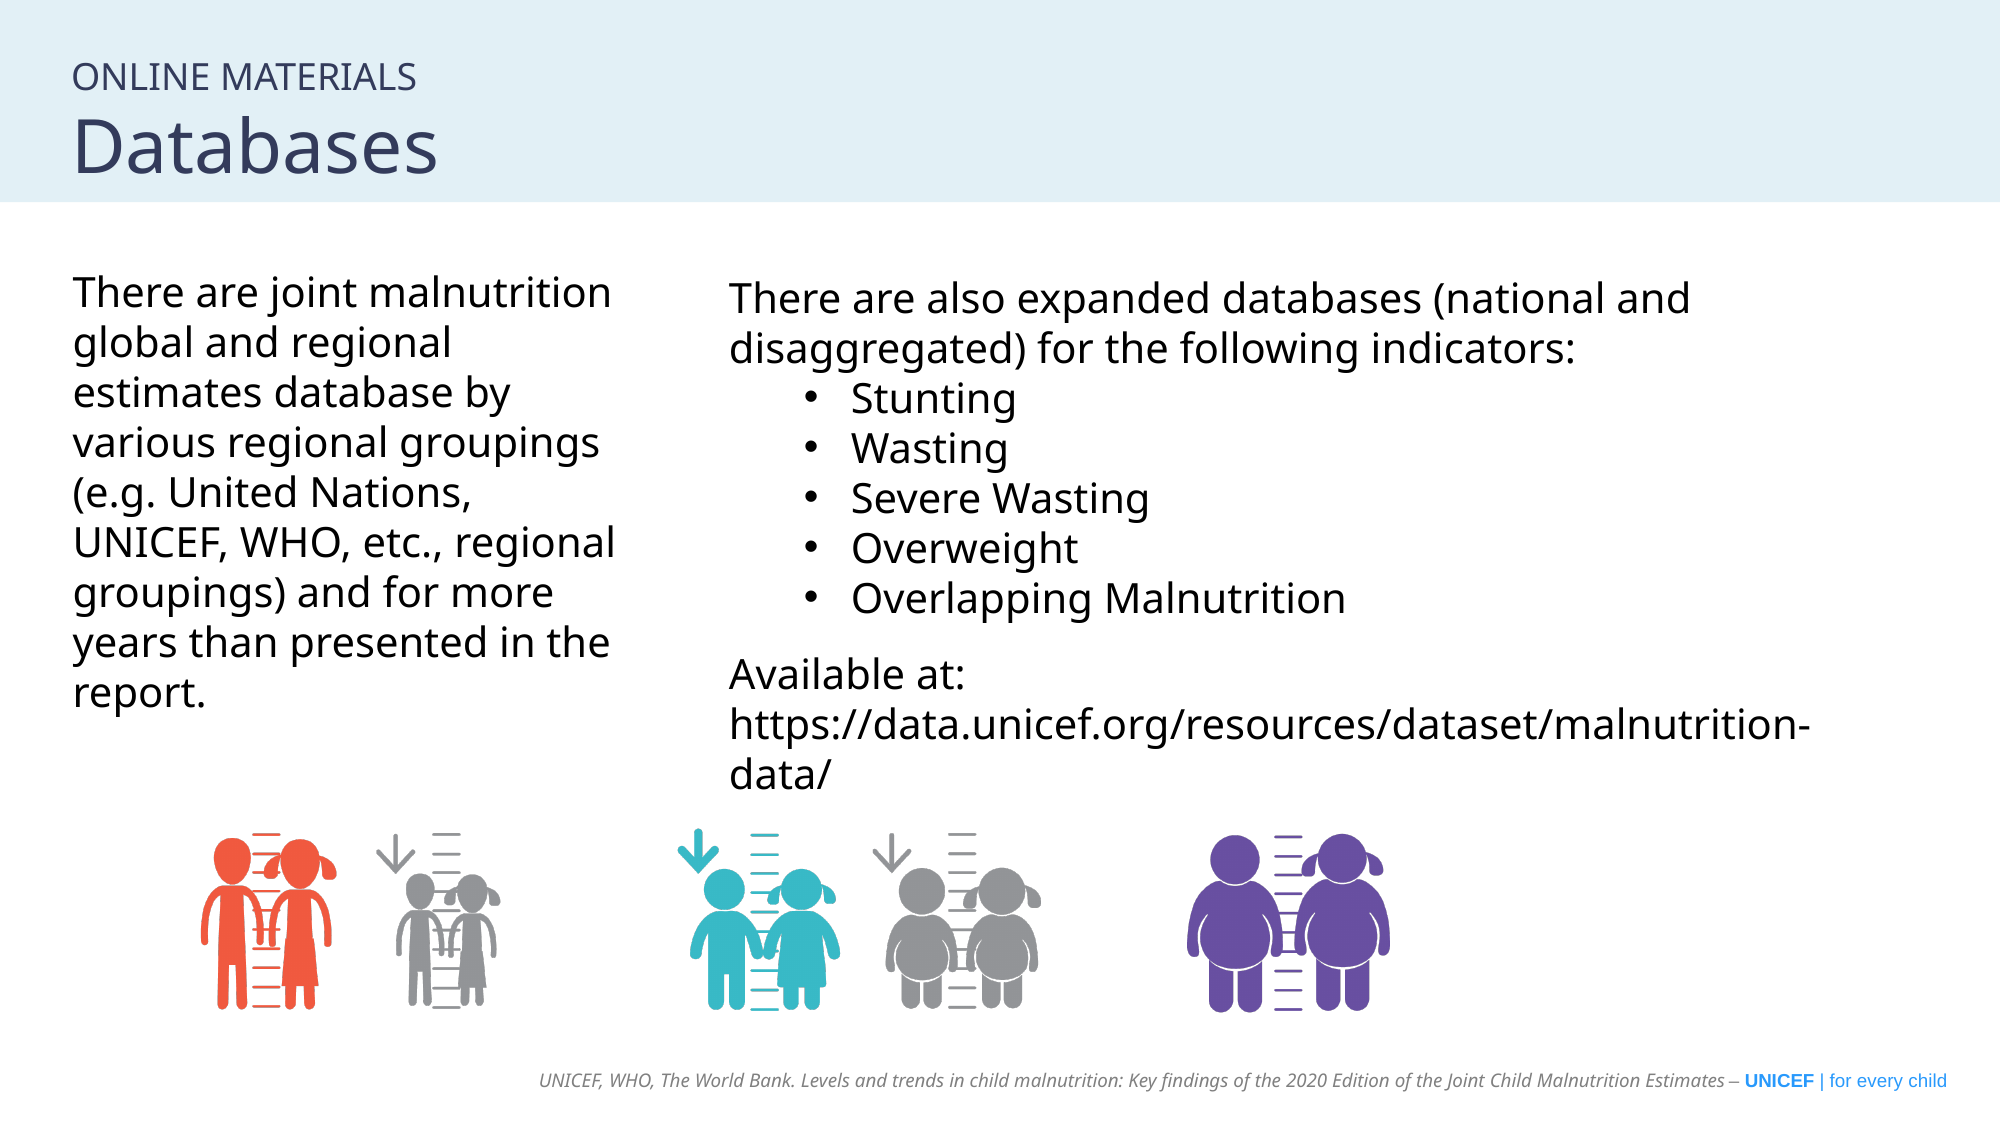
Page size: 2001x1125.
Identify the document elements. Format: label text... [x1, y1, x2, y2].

picture [167, 820, 550, 1022]
text_box There are joint malnutrition global and regional estimates database by various regional groupings (e.g. United Nations, UNICEF, WHO, etc., regional groupings) and for more years than presented in the report. [57, 258, 643, 337]
text_box ONLINE MATERIALS Databases [56, 45, 1669, 196]
text_box There are joint malnutrition global and regional estimates database by various regional groupings (e.g. United Nations, UNICEF, WHO, etc., regional groupings) and for more years than presented in the report. [57, 338, 643, 724]
picture [1187, 822, 1390, 1026]
picture [655, 816, 1067, 1025]
text_box There are also expanded databases (national and disaggregated) for the following indicators: Stunting Wasting Severe Wasting Overweight Overlapping Malnutrition Available at: https://data.unicef.org/resources/dataset/malnutrition-data/ [714, 264, 1929, 806]
text_box [0, 0, 2000, 204]
